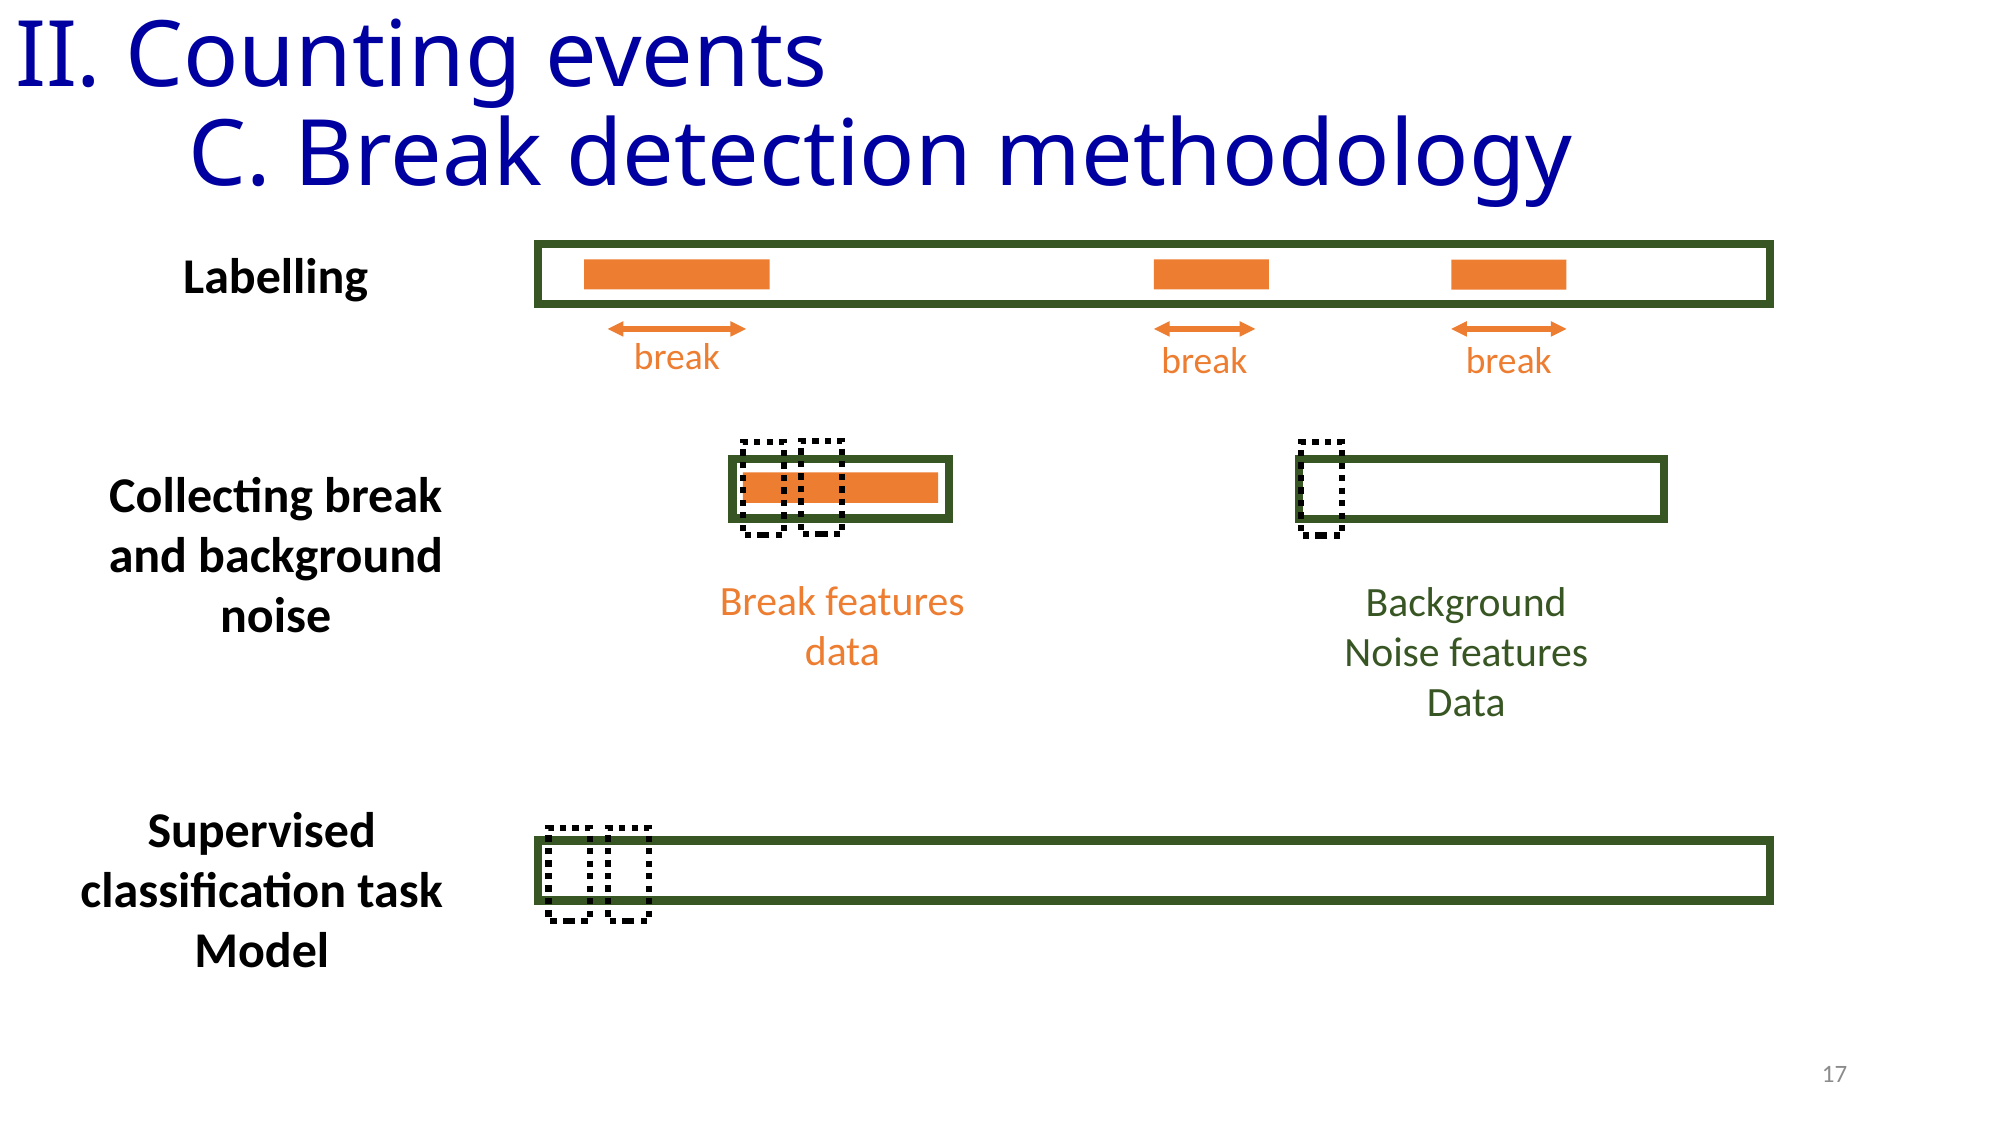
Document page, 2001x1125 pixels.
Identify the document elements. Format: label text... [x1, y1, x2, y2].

text_box Background Noise features Data [1321, 566, 1611, 732]
text_box Collecting break and background noise [74, 455, 478, 651]
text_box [538, 827, 1770, 922]
title II. Counting events C. Break detection methodology [0, 0, 2000, 218]
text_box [1299, 442, 1665, 536]
text_box Break features data [697, 566, 987, 682]
slide_number 17 [1412, 1042, 1863, 1103]
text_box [538, 244, 1770, 390]
text_box Supervised classification task Model [46, 790, 478, 985]
text_box Labelling [74, 236, 478, 312]
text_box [732, 440, 949, 536]
